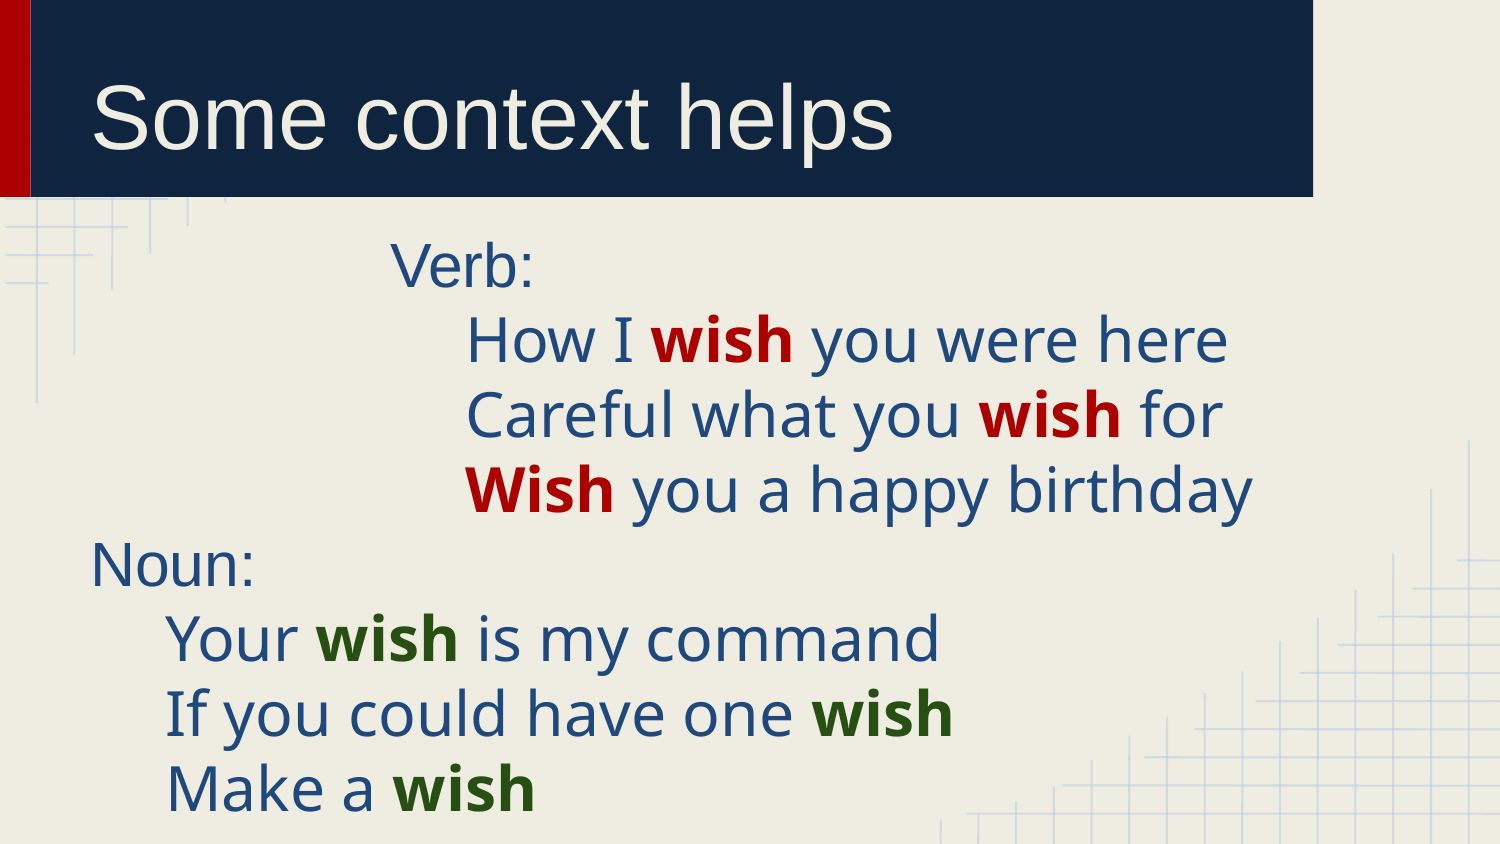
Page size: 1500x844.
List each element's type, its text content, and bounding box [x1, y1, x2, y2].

title Some context helps [75, 16, 1276, 183]
list Verb: How I wish you were here Careful what you wish for Wish you a happy birthday Noun: Your wish is my command If you could have one wish Make a wish [75, 209, 1425, 832]
